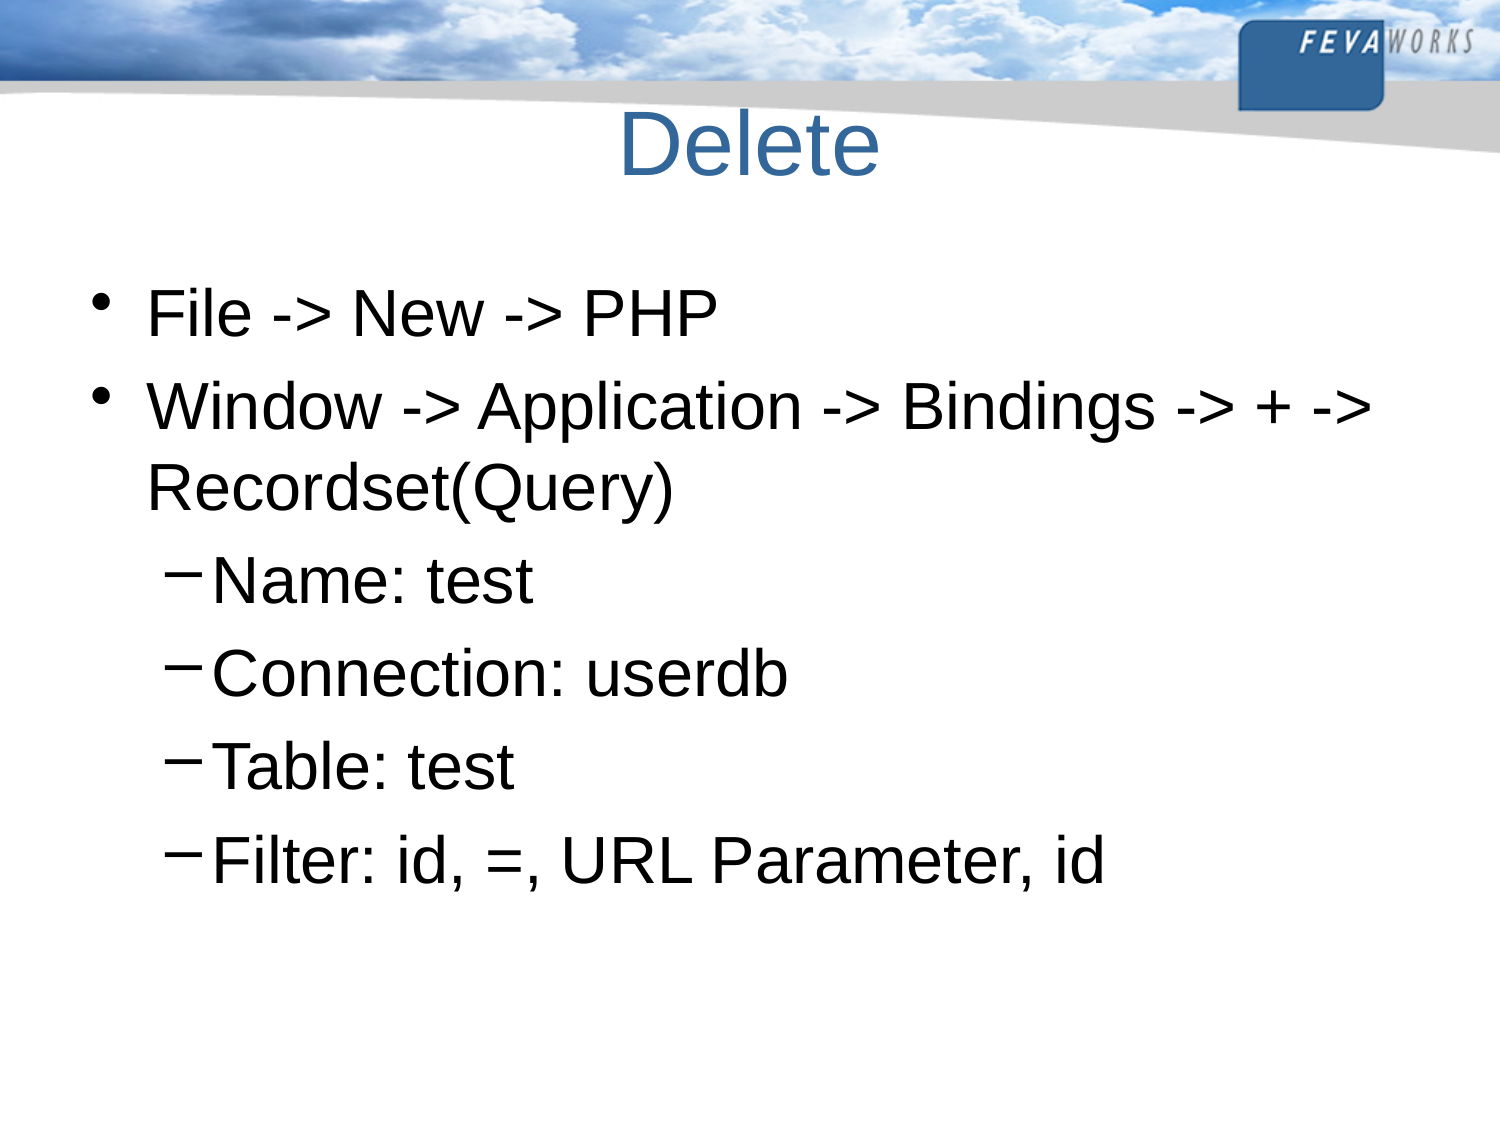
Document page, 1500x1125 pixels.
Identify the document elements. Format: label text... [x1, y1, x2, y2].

title Delete [75, 45, 1425, 233]
picture [0, 0, 1500, 1125]
list File -> New -> PHP Window -> Application -> Bindings -> + -> Recordset(Query) Name: test Connection: userdb Table: test Filter: id, =, URL Parameter, id [75, 262, 1425, 1005]
